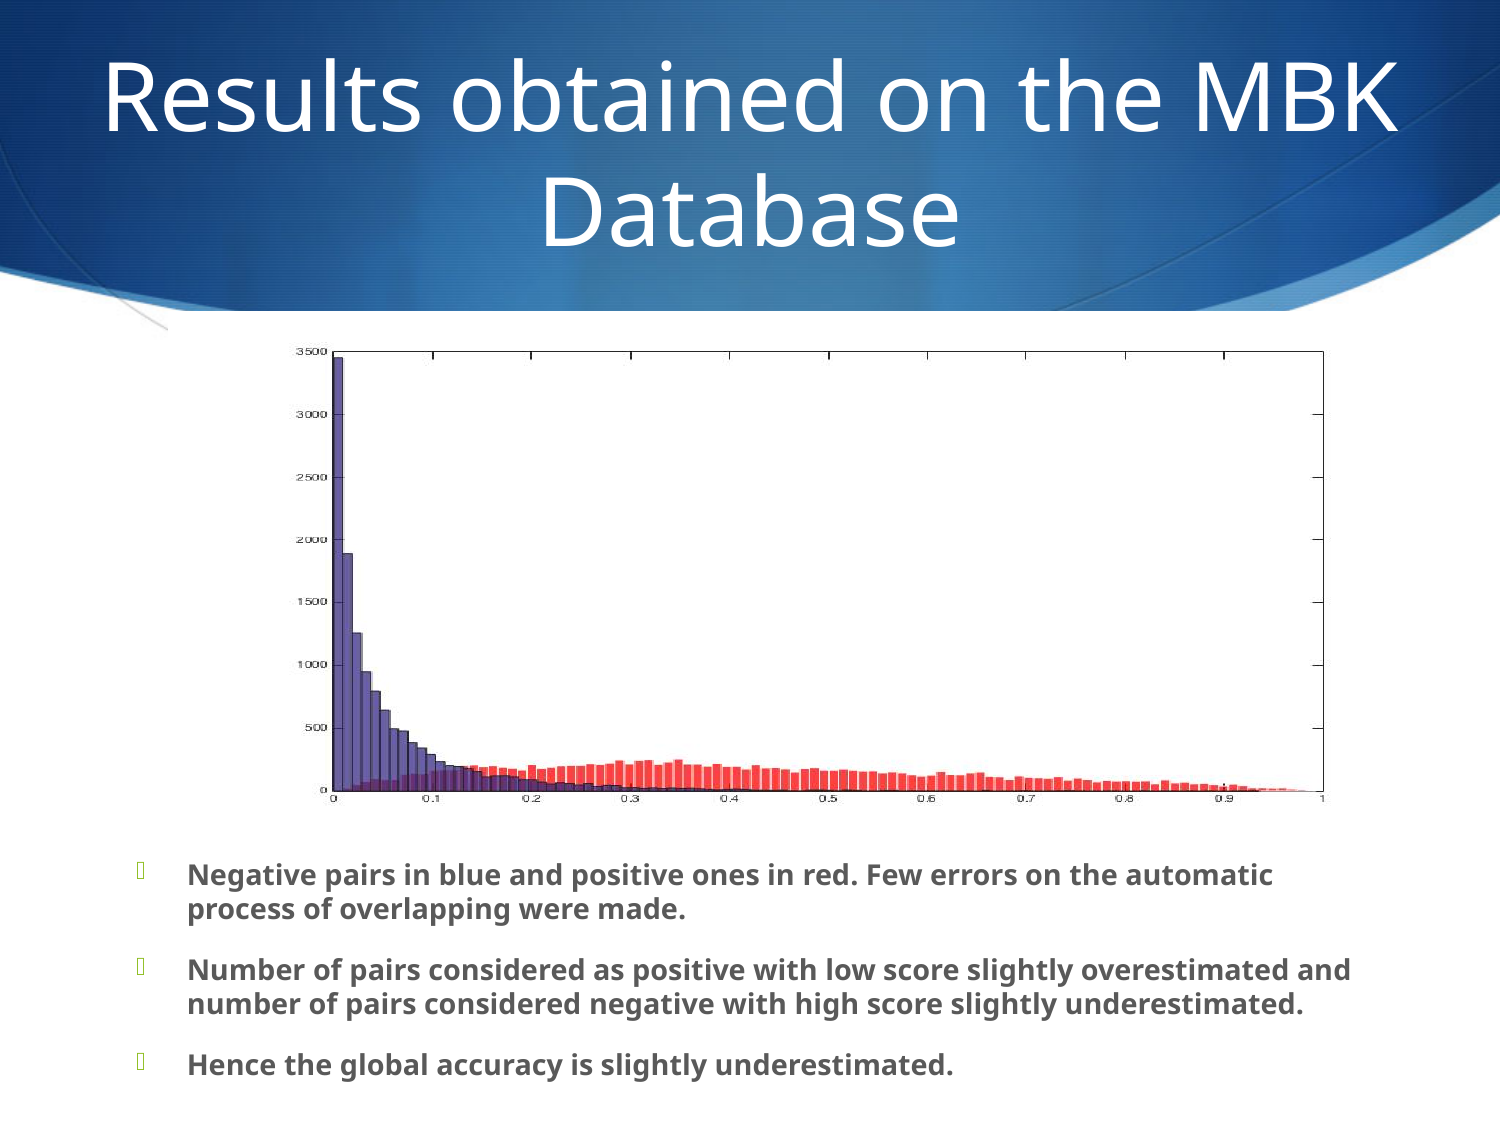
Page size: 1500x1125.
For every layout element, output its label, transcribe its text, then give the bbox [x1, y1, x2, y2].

title Results obtained on the MBK Database [75, 56, 1425, 245]
list Negative pairs in blue and positive ones in red. Few errors on the automatic process of overlapping were made. Number of pairs considered as positive with low score slightly overestimated and number of pairs considered negative with high score slightly underestimated. Hence the global accuracy is slightly underestimated. [121, 848, 1379, 1098]
picture [0, 0, 1500, 1125]
